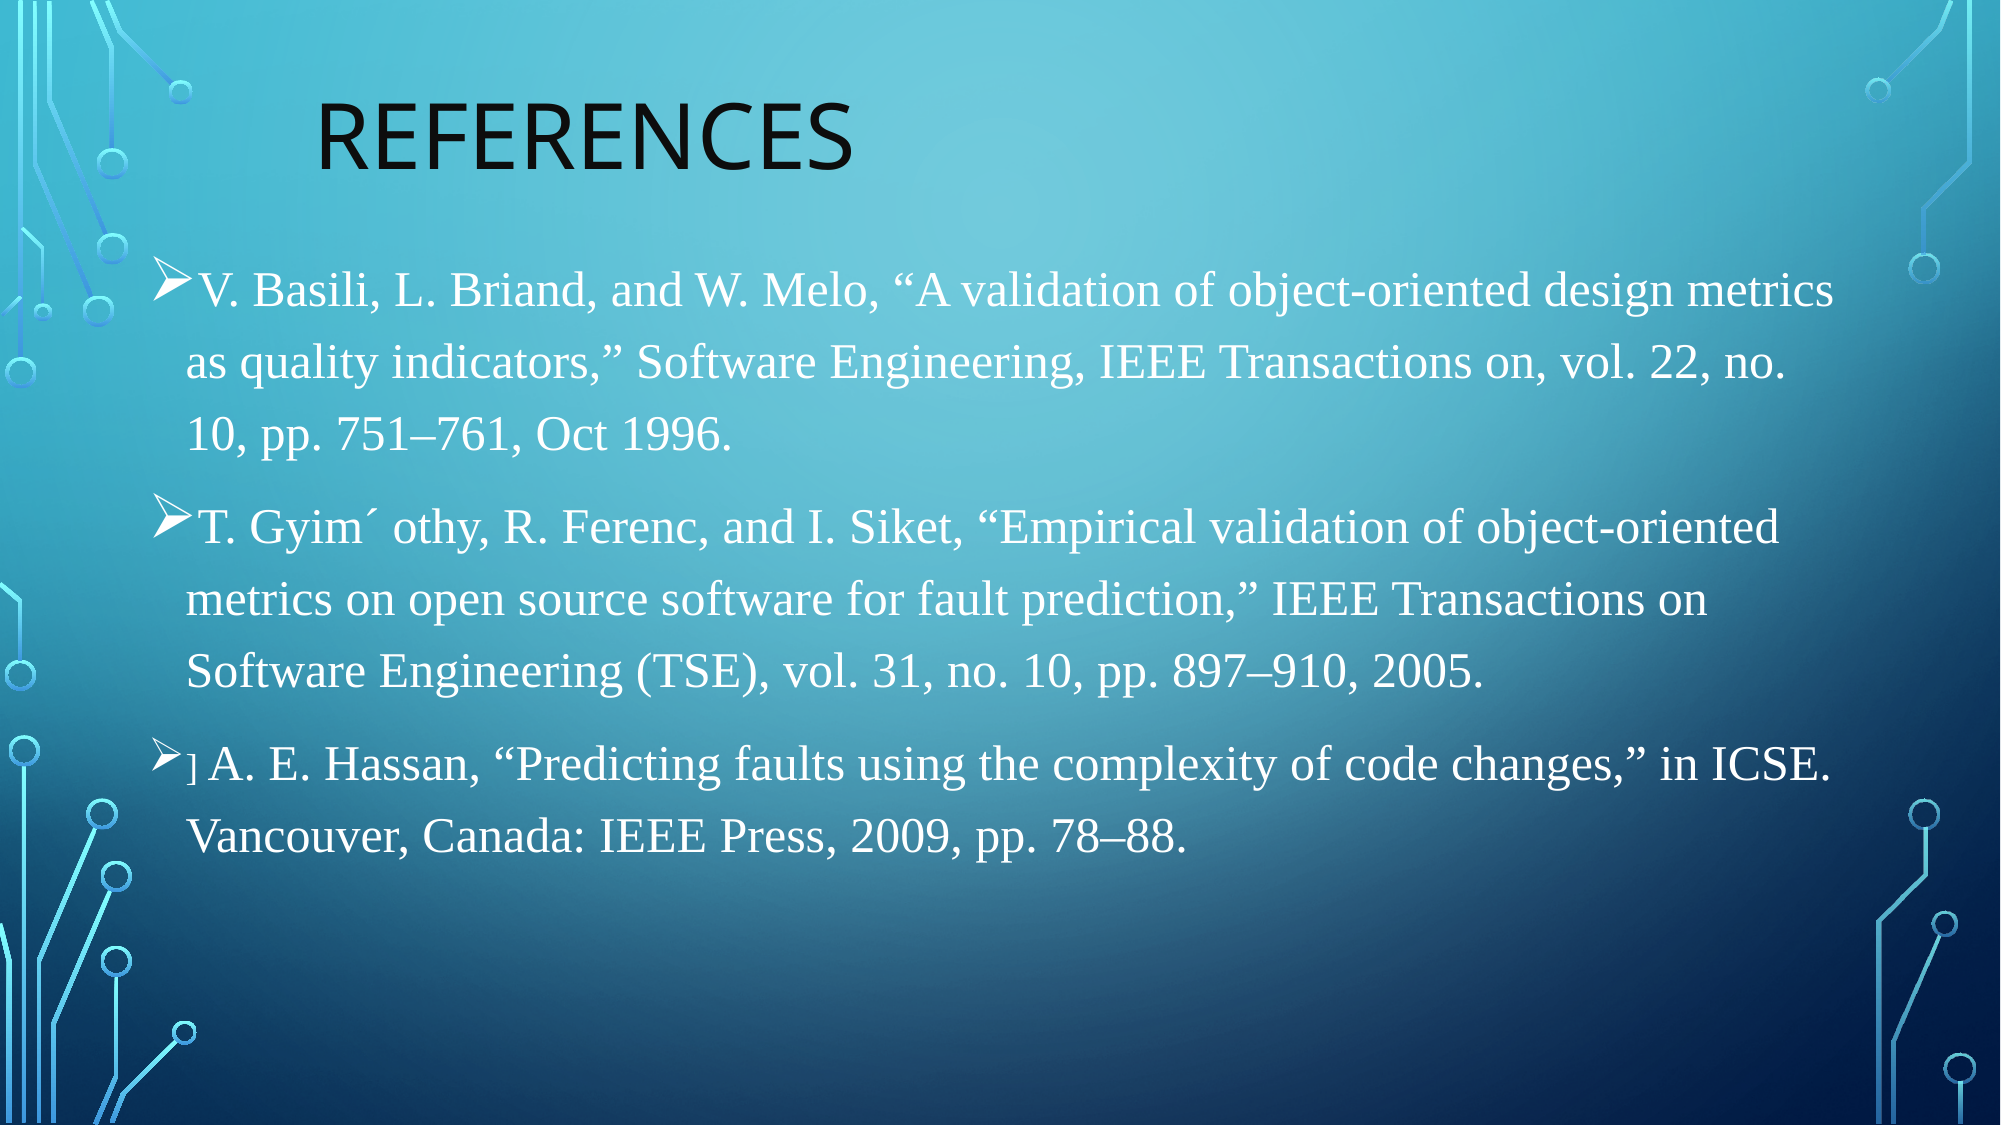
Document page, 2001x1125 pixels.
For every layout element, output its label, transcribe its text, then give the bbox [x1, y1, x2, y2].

title REFERENCES [298, 42, 1284, 237]
list V. Basili, L. Briand, and W. Melo, “A validation of object-oriented design metrics as quality indicators,” Software Engineering, IEEE Transactions on, vol. 22, no. 10, pp. 751–761, Oct 1996. T. Gyim´ othy, R. Ferenc, and I. Siket, “Empirical validation of object-oriented metrics on open source software for fault prediction,” IEEE Transactions on Software Engineering (TSE), vol. 31, no. 10, pp. 897–910, 2005. ] A. E. Hassan, “Predicting faults using the complexity of code changes,” in ICSE. Vancouver, Canada: IEEE Press, 2009, pp. 78–88. [133, 237, 1867, 1064]
